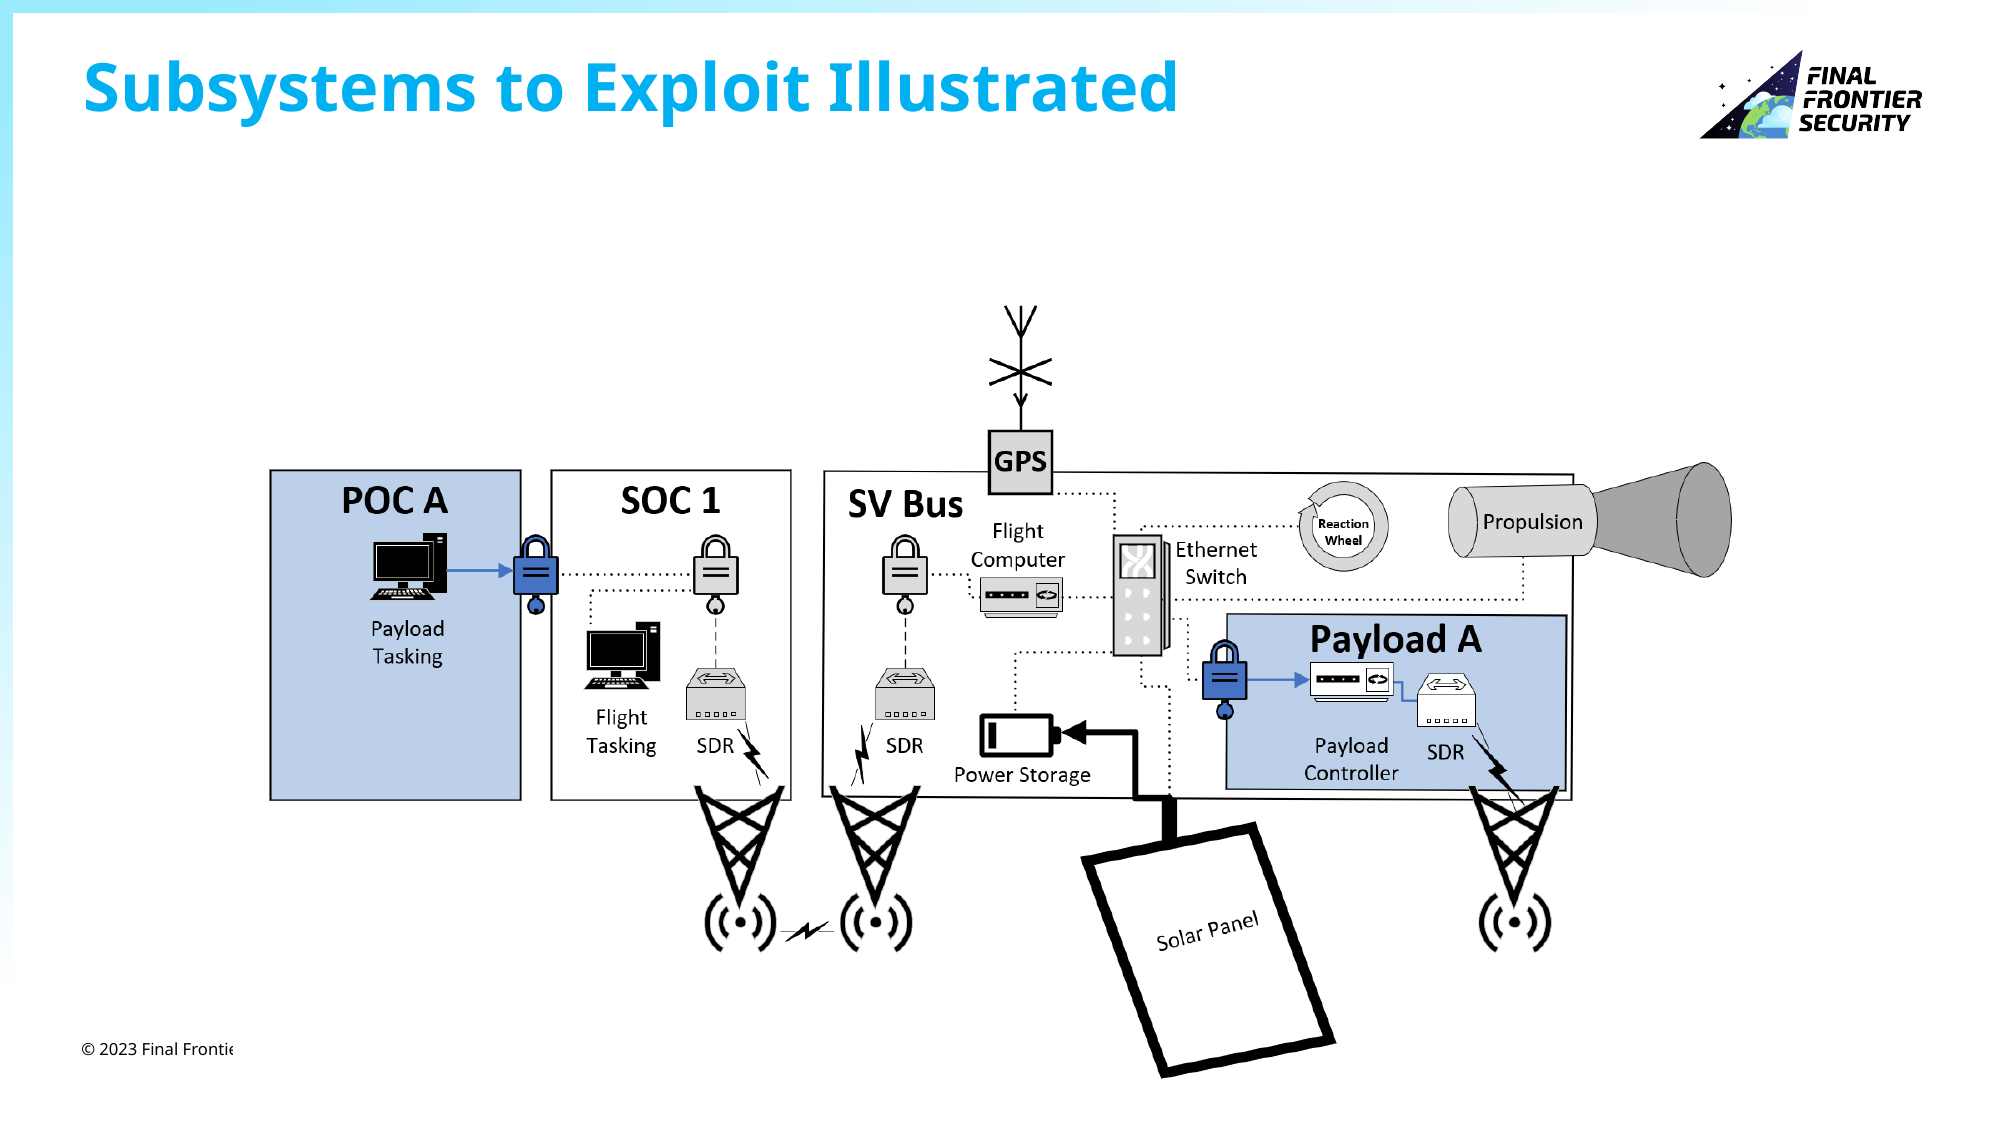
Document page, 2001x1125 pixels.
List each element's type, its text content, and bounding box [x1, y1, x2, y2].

picture [233, 265, 1765, 1113]
picture [1690, 40, 1931, 148]
title Subsystems to Exploit Illustrated [83, 54, 1602, 220]
